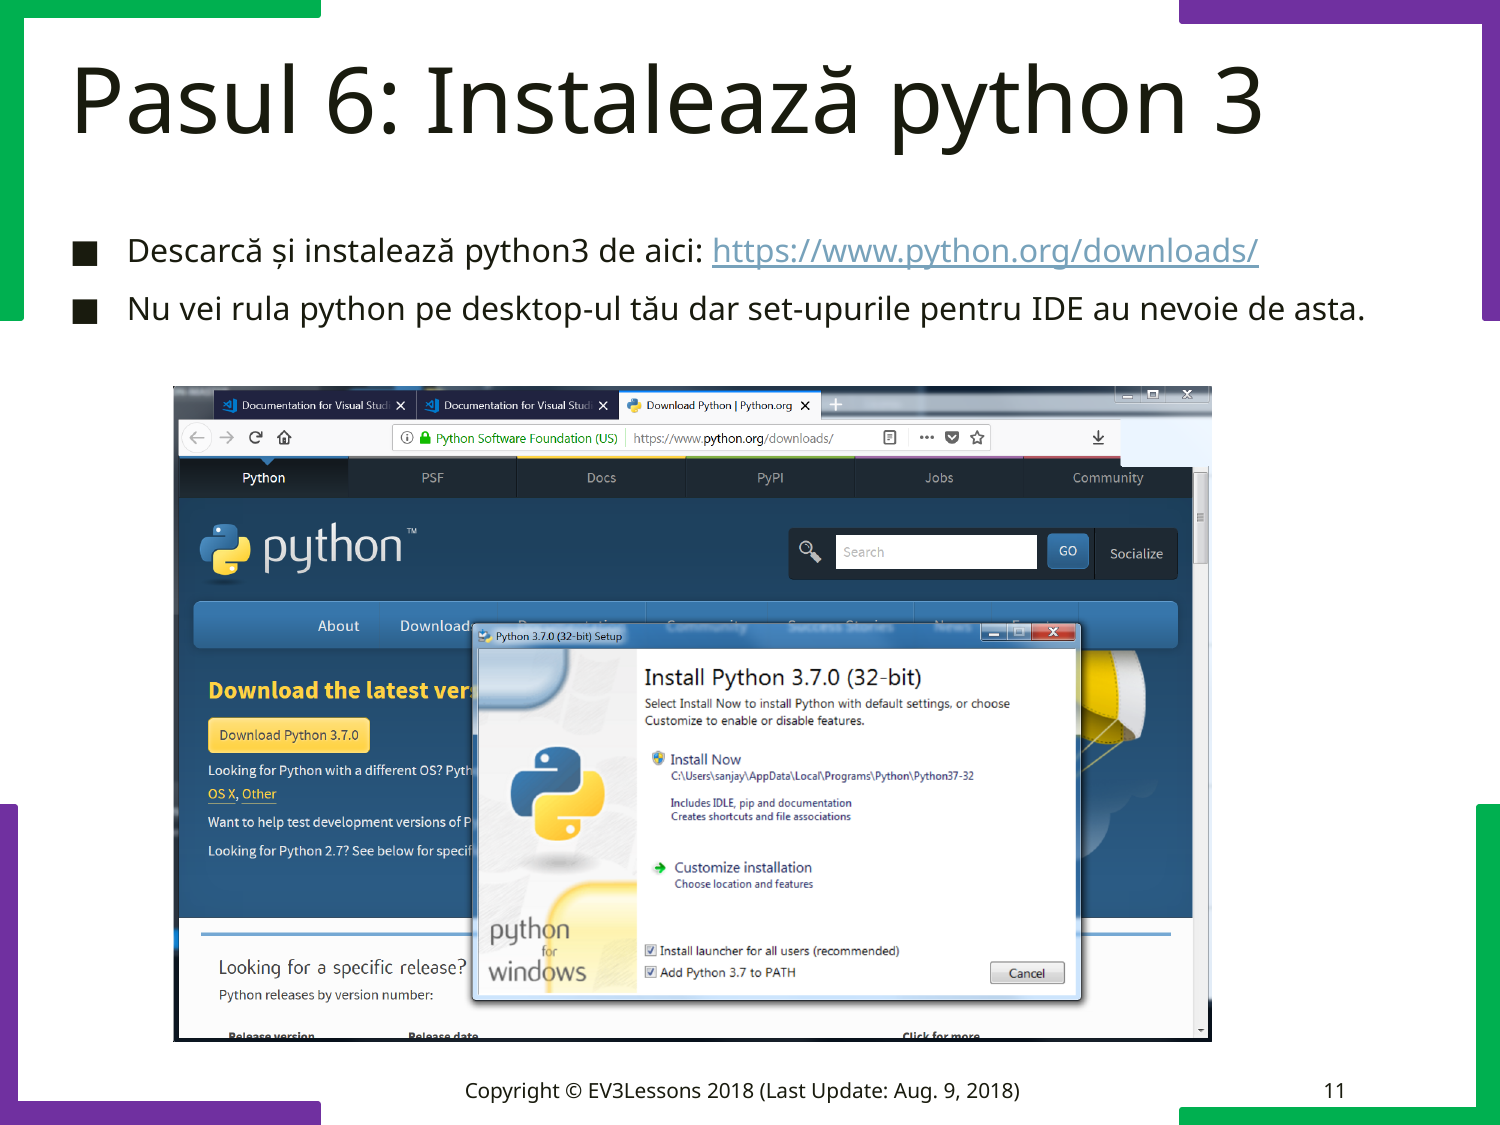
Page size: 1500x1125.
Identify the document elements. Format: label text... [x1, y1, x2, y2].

footer Copyright © EV3Lessons 2018 (Last Update: Aug. 9, 2018) [355, 1058, 1129, 1125]
slide_number 11 [1165, 1058, 1362, 1125]
picture [173, 386, 1212, 1042]
list Descarcă și instalează python3 de aici: https://www.python.org/downloads/ Nu vei rula python pe desktop-ul tău dar set-upurile pentru IDE au nevoie de asta. [54, 222, 1390, 370]
title Pasul 6: Instalează python 3 [54, 47, 1442, 185]
